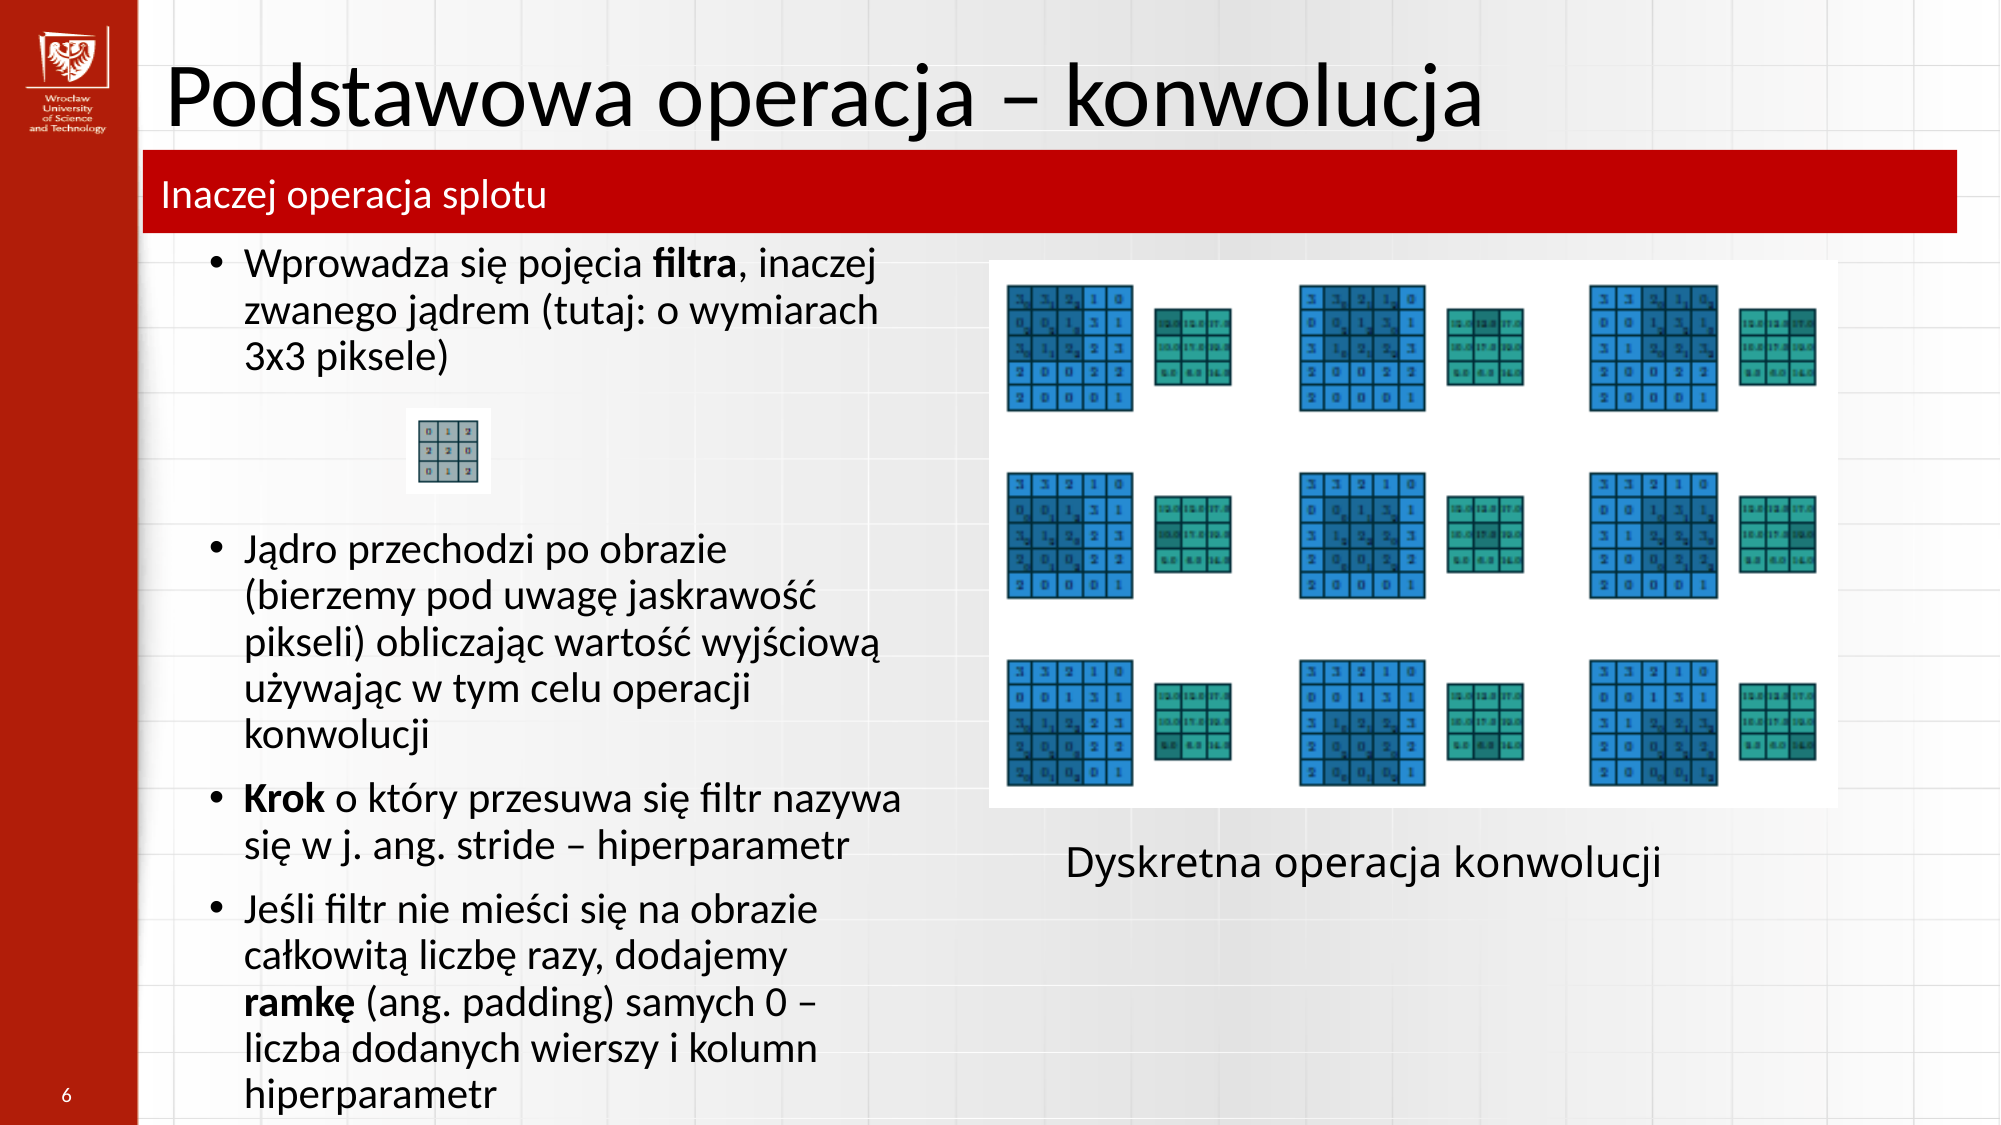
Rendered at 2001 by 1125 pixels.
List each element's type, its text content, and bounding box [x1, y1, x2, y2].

picture [0, 0, 2000, 1125]
list Podstawowa operacja – konwolucja [165, 19, 1973, 161]
picture [406, 408, 491, 494]
list Wprowadza się pojęcia filtra, inaczej zwanego jądrem (tutaj: o wymiarach 3x3 piksele) Jądro przechodzi po obrazie (bierzemy pod uwagę jaskrawość pikseli) obliczając wartość wyjściową używając w tym celu operacji konwolucji Krok o który przesuwa się filtr nazywa się w j. ang. stride – hiperparametr Jeśli filtr nie mieści się na obrazie całkowitą liczbę razy, dodajemy ramkę (ang. padding) samych 0 – liczba dodanych wierszy i kolumn hiperparametr [194, 234, 919, 1125]
text_box Dyskretna operacja konwolucji [1050, 834, 1797, 895]
list Inaczej operacja splotu [142, 149, 1958, 234]
